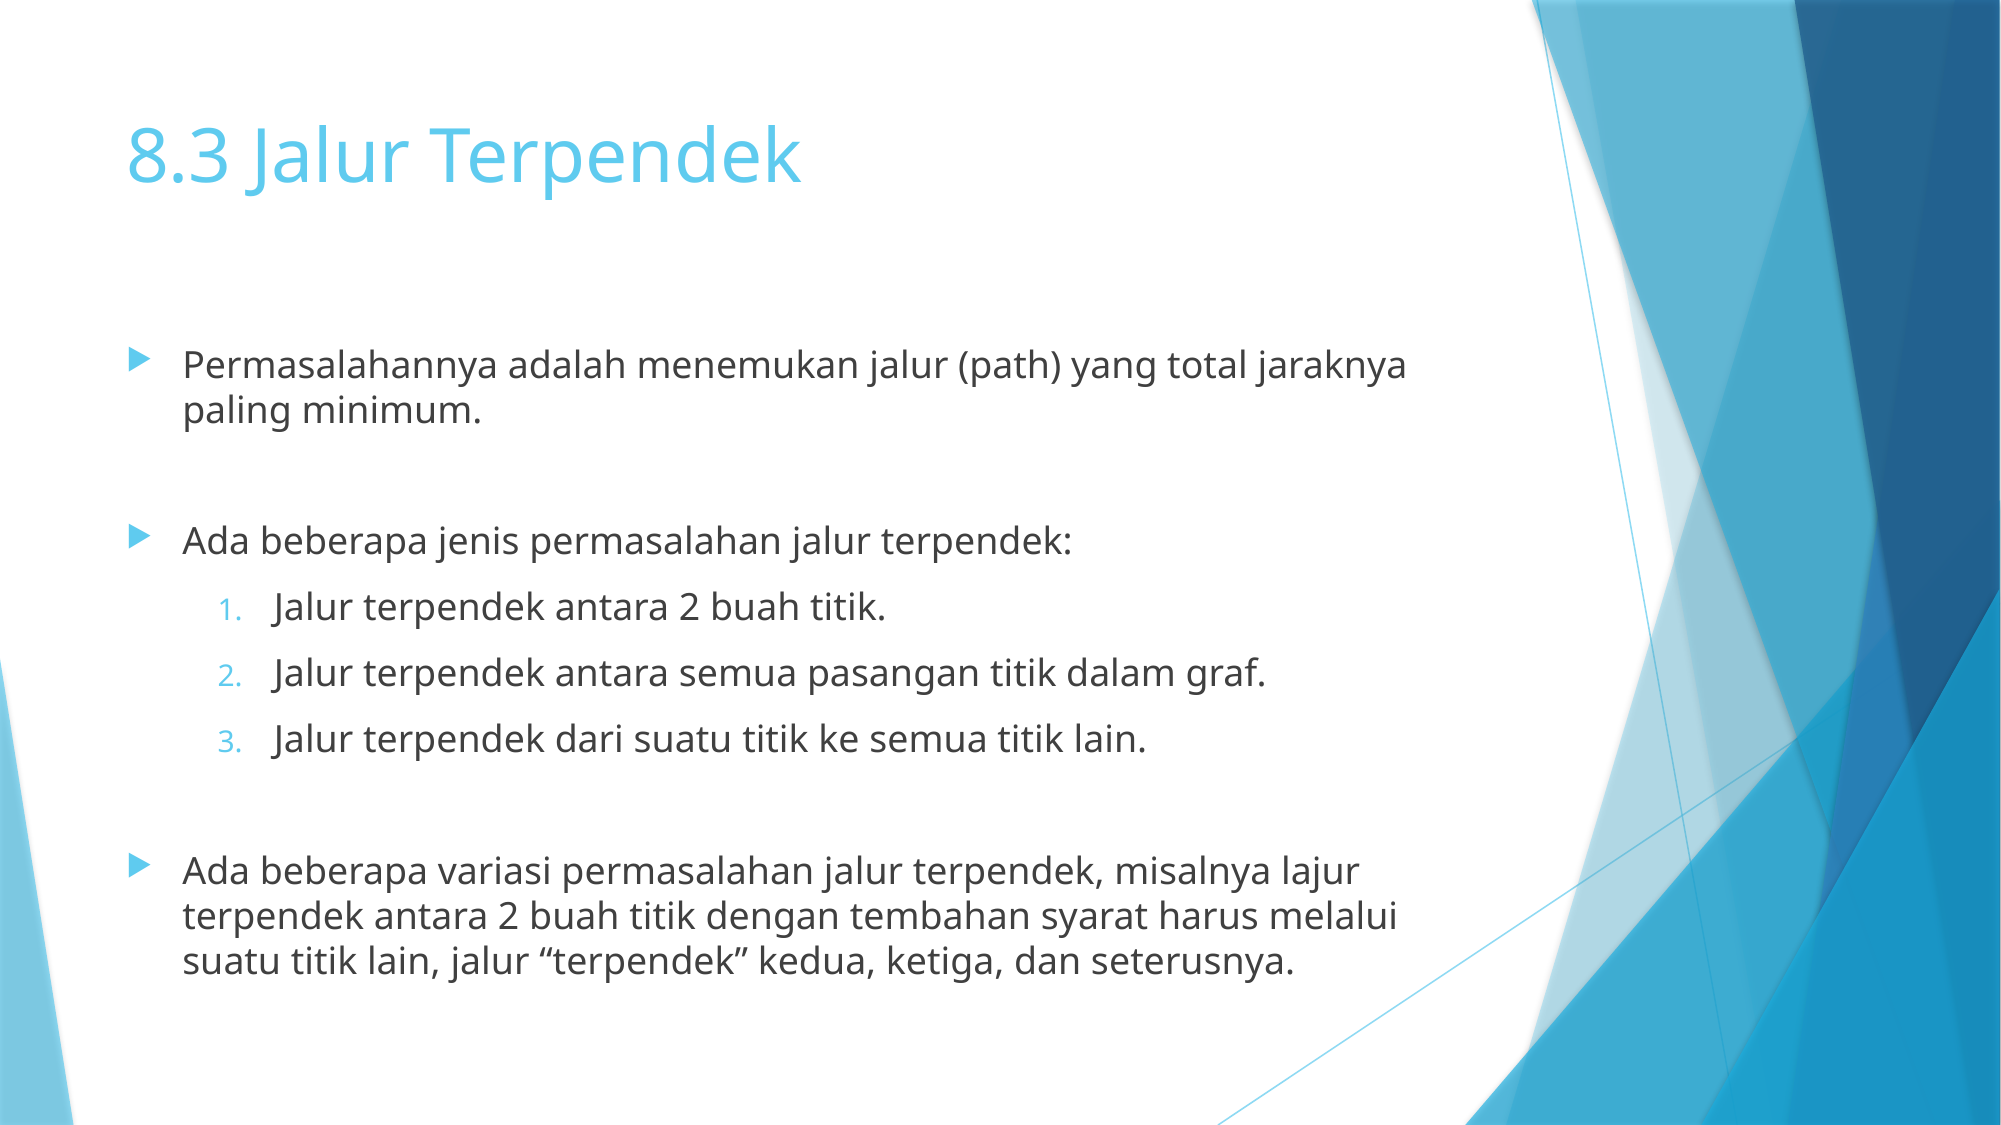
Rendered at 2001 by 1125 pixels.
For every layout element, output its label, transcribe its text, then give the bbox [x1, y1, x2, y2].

title 8.3 Jalur Terpendek [111, 99, 1522, 317]
list Permasalahannya adalah menemukan jalur (path) yang total jaraknya paling minimum. Ada beberapa jenis permasalahan jalur terpendek: Jalur terpendek antara 2 buah titik. Jalur terpendek antara semua pasangan titik dalam graf. Jalur terpendek dari suatu titik ke semua titik lain. Ada beberapa variasi permasalahan jalur terpendek, misalnya lajur terpendek antara 2 buah titik dengan tembahan syarat harus melalui suatu titik lain, jalur “terpendek” kedua, ketiga, dan seterusnya. [111, 333, 1522, 1036]
